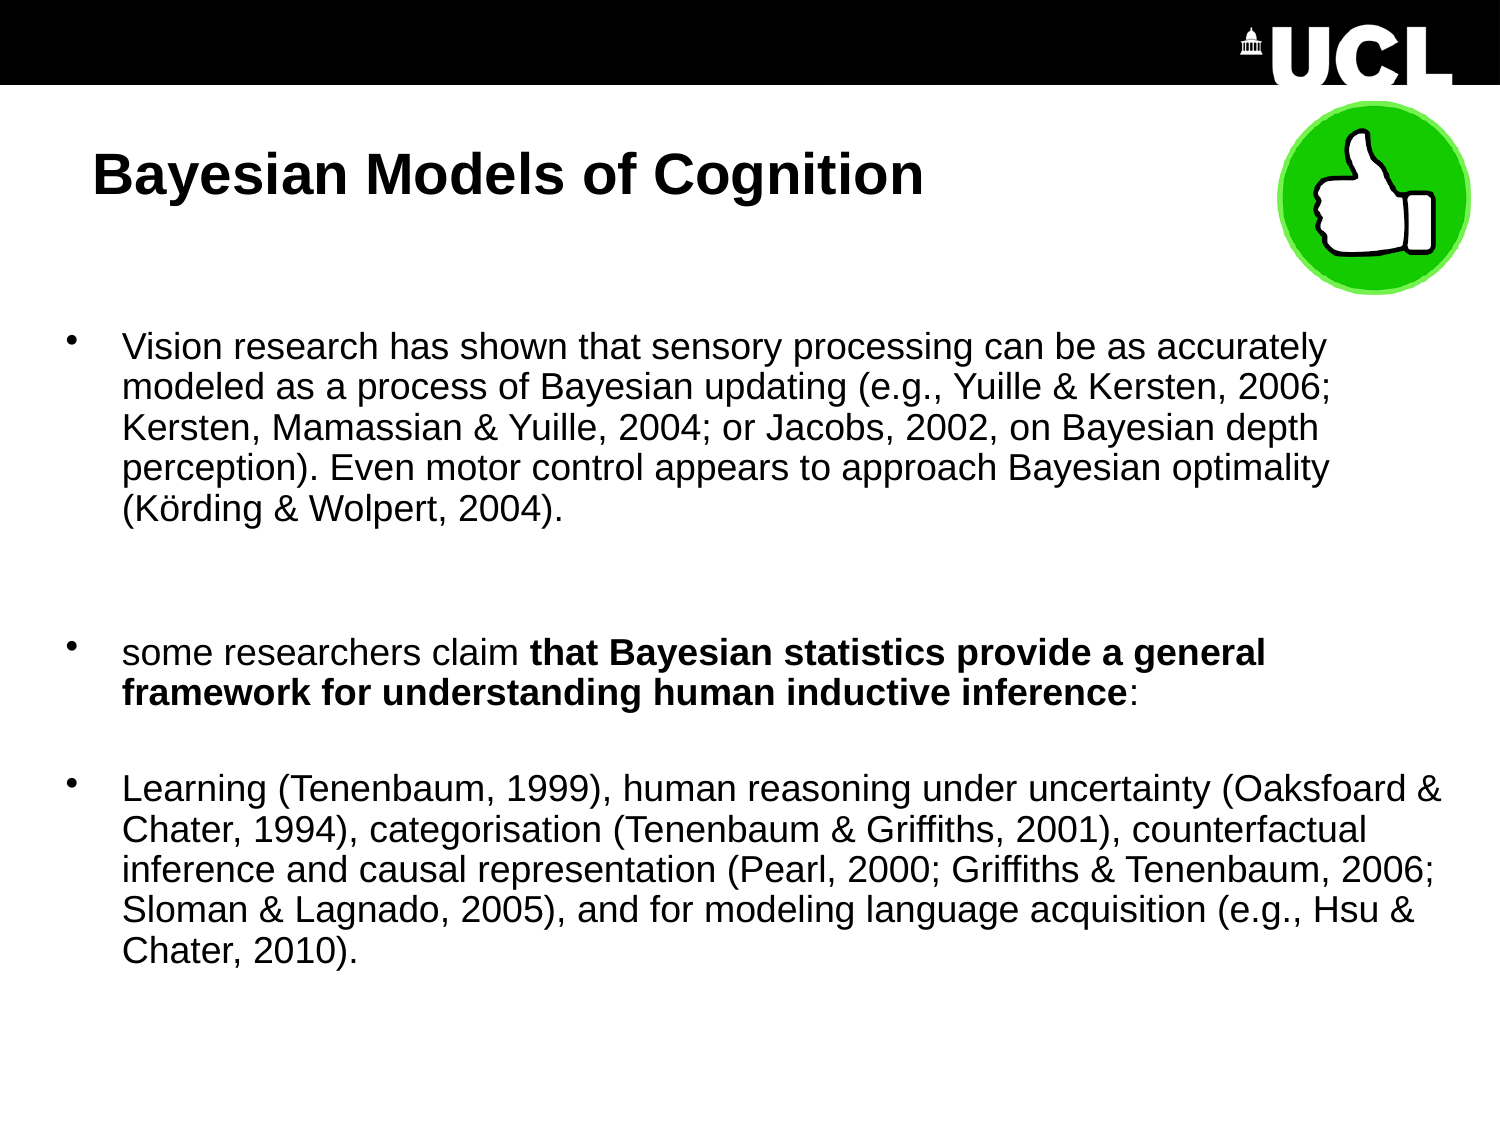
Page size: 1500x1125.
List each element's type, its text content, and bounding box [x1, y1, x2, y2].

title Bayesian Models of Cognition [77, 128, 1276, 267]
picture [0, 0, 1500, 85]
picture [1276, 101, 1471, 295]
list Vision research has shown that sensory processing can be as accurately modeled as a process of Bayesian updating (e.g., Yuille & Kersten, 2006; Kersten, Mamassian & Yuille, 2004; or Jacobs, 2002, on Bayesian depth perception). Even motor control appears to approach Bayesian optimality (Körding & Wolpert, 2004). some researchers claim that Bayesian statistics provide a general framework for understanding human inductive inference: Learning (Tenenbaum, 1999), human reasoning under uncertainty (Oaksfoard & Chater, 1994), categorisation (Tenenbaum & Griffiths, 2001), counterfactual inference and causal representation (Pearl, 2000; Griffiths & Tenenbaum, 2006; Sloman & Lagnado, 2005), and for modeling language acquisition (e.g., Hsu & Chater, 2010). [50, 267, 1471, 835]
